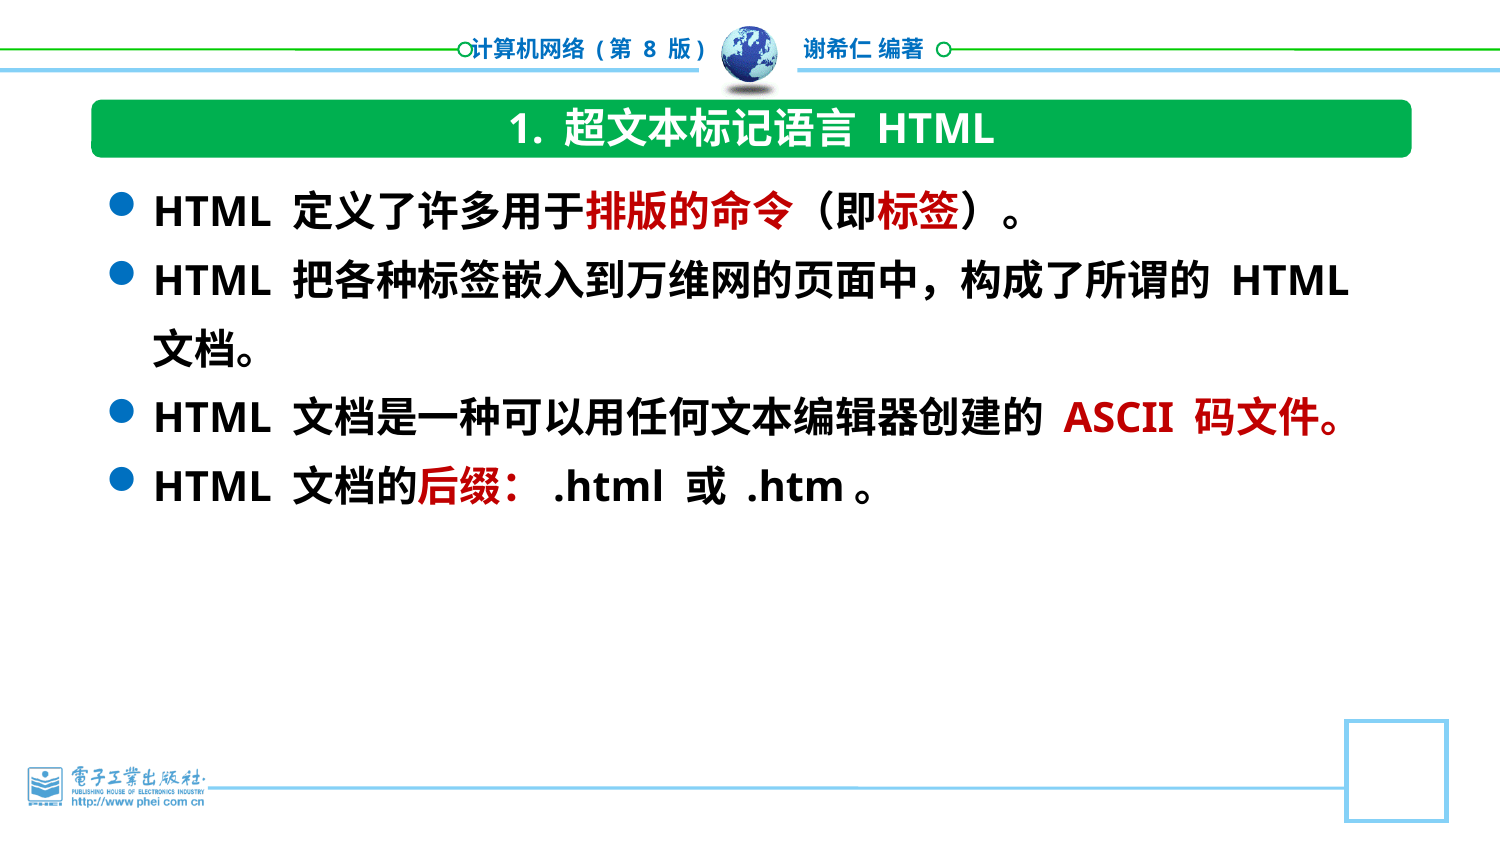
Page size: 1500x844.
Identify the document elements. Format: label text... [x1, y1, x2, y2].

picture [719, 24, 779, 94]
text_box [1011, 99, 1412, 158]
text_box 1. 超文本标记语言 HTML [493, 94, 1011, 158]
text_box [91, 99, 493, 158]
picture [23, 764, 208, 809]
text_box HTML 定义了许多用于排版的命令（即标签）。 HTML 把各种标签嵌入到万维网的页面中，构成了所谓的 HTML 文档。 HTML 文档是一种可以用任何文本编辑器创建的 ASCII 码文件。 HTML 文档的后缀：.html 或 .htm。 [91, 158, 1412, 518]
